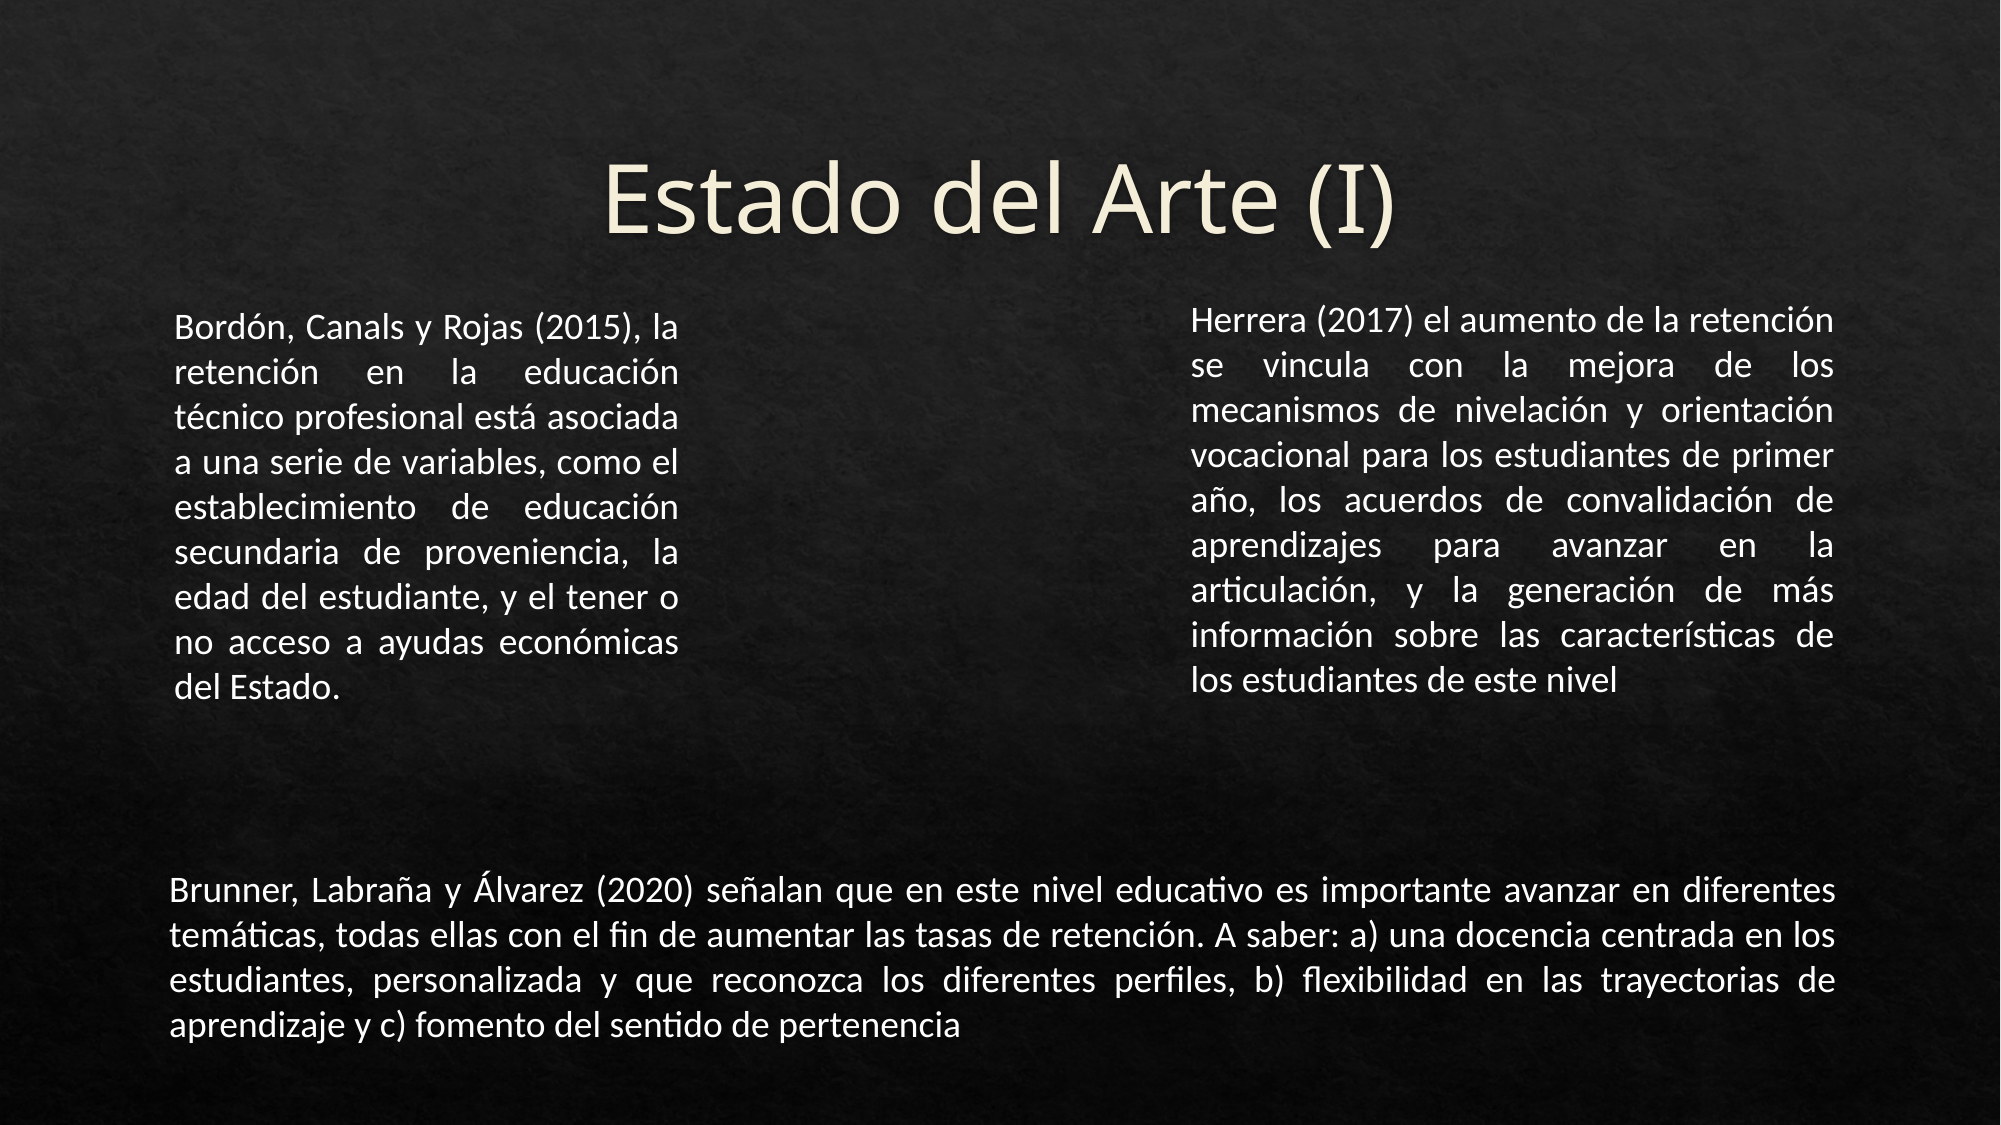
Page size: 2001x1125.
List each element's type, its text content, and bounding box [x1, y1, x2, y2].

text_box Herrera (2017) el aumento de la retención se vincula con la mejora de los mecanismos de nivelación y orientación vocacional para los estudiantes de primer año, los acuerdos de convalidación de aprendizajes para avanzar en la articulación, y la generación de más información sobre las características de los estudiantes de este nivel [1175, 287, 1850, 708]
picture [0, 0, 2001, 1125]
text_box Bordón, Canals y Rojas (2015), la retención en la educación técnico profesional está asociada a una serie de variables, como el establecimiento de educación secundaria de proveniencia, la edad del estudiante, y el tener o no acceso a ayudas económicas del Estado. [159, 295, 695, 715]
text_box Brunner, Labraña y Álvarez (2020) señalan que en este nivel educativo es importante avanzar en diferentes temáticas, todas ellas con el fin de aumentar las tasas de retención. A saber: a) una docencia centrada en los estudiantes, personalizada y que reconozca los diferentes perfiles, b) flexibilidad en las trayectorias de aprendizaje y c) fomento del sentido de pertenencia [154, 857, 1853, 1053]
title Estado del Arte (I) [149, 99, 1849, 307]
